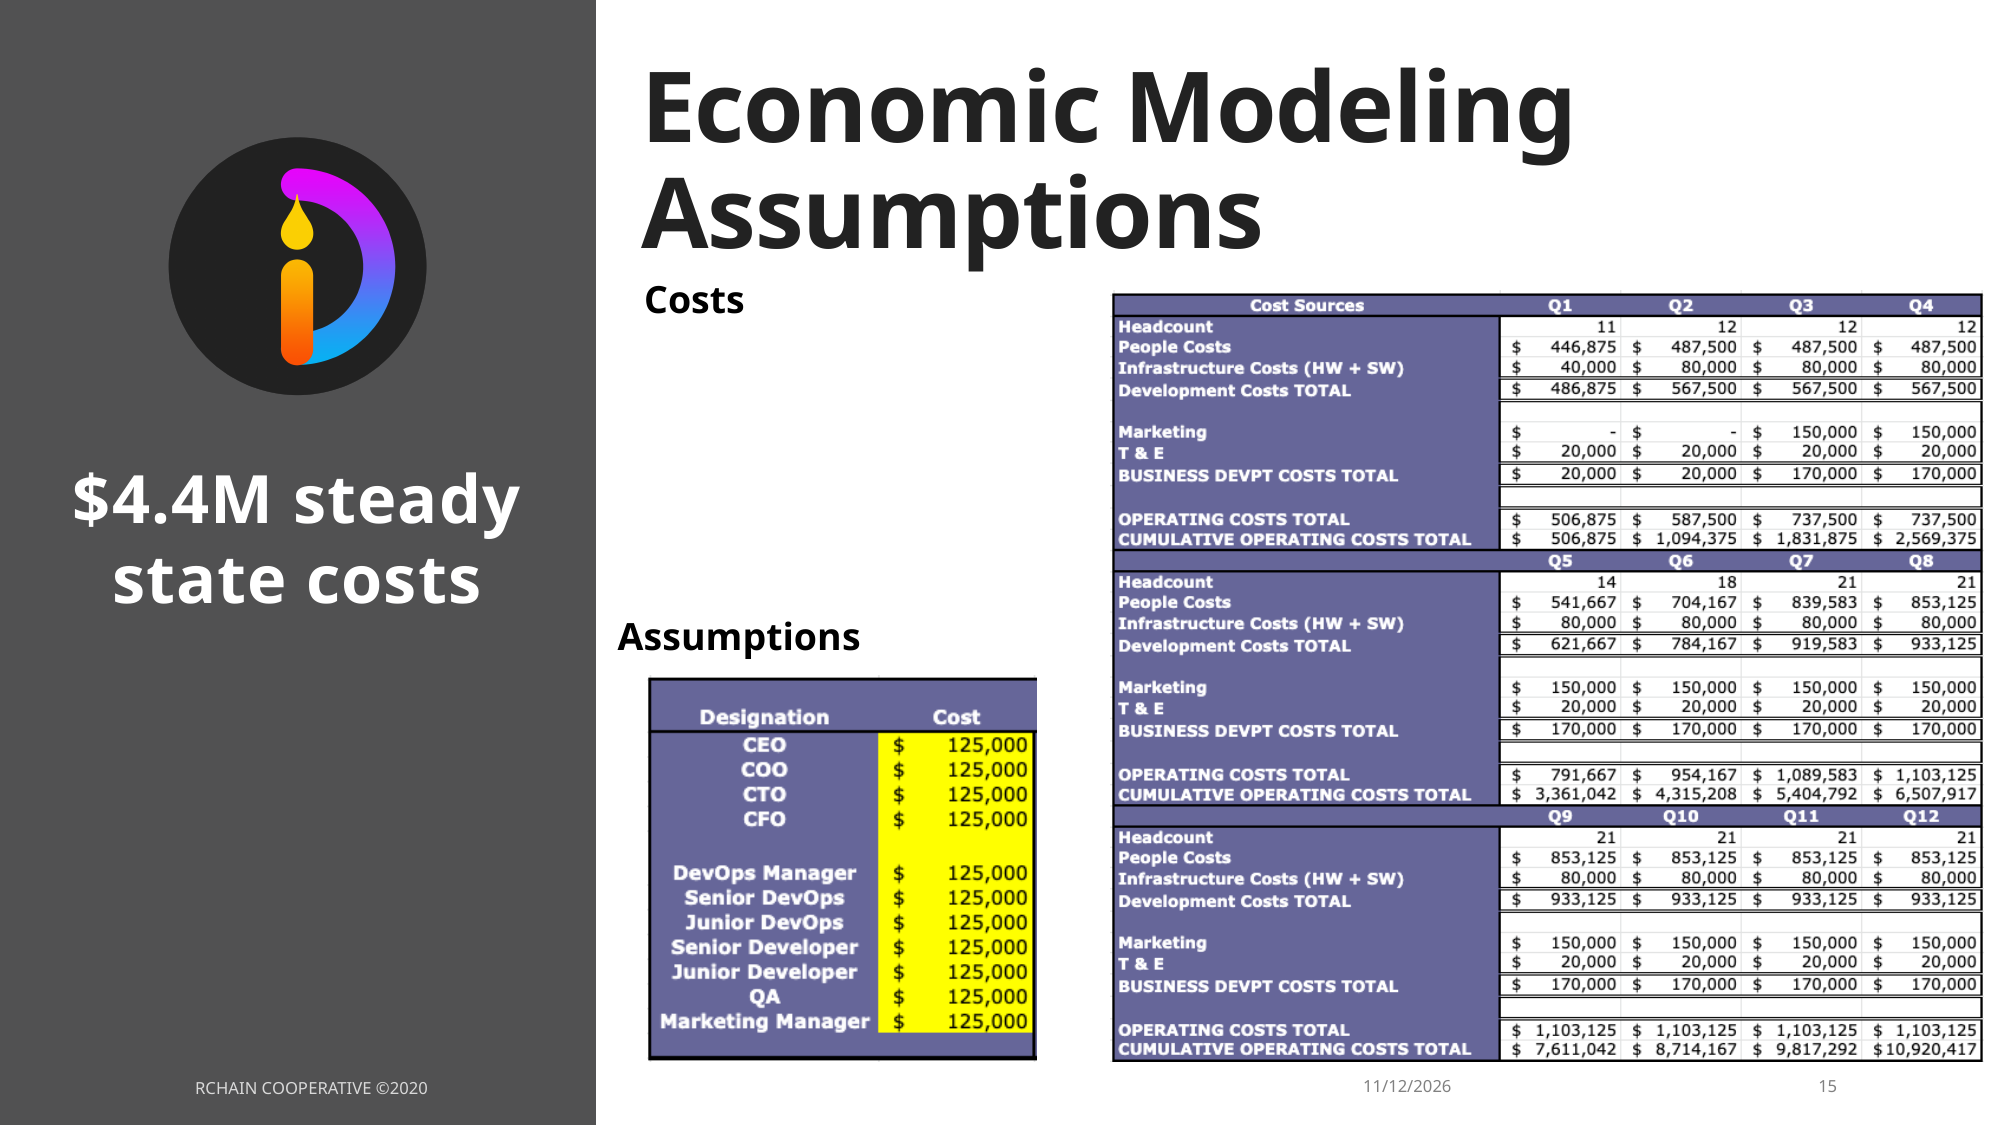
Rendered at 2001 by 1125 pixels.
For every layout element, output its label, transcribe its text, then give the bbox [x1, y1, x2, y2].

text_box Assumptions [602, 605, 876, 666]
text_box Economic Modeling Assumptions [626, 6, 1723, 277]
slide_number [1348, 1069, 1773, 1118]
text_box $4.4M steady state costs [28, 449, 566, 625]
picture [164, 132, 430, 404]
picture [1109, 290, 1985, 1062]
slide_number 15 [1803, 1069, 1932, 1118]
text_box Costs [629, 268, 761, 329]
picture [646, 674, 1037, 1063]
footer Rchain Cooperative ©2020 [180, 1057, 1299, 1118]
